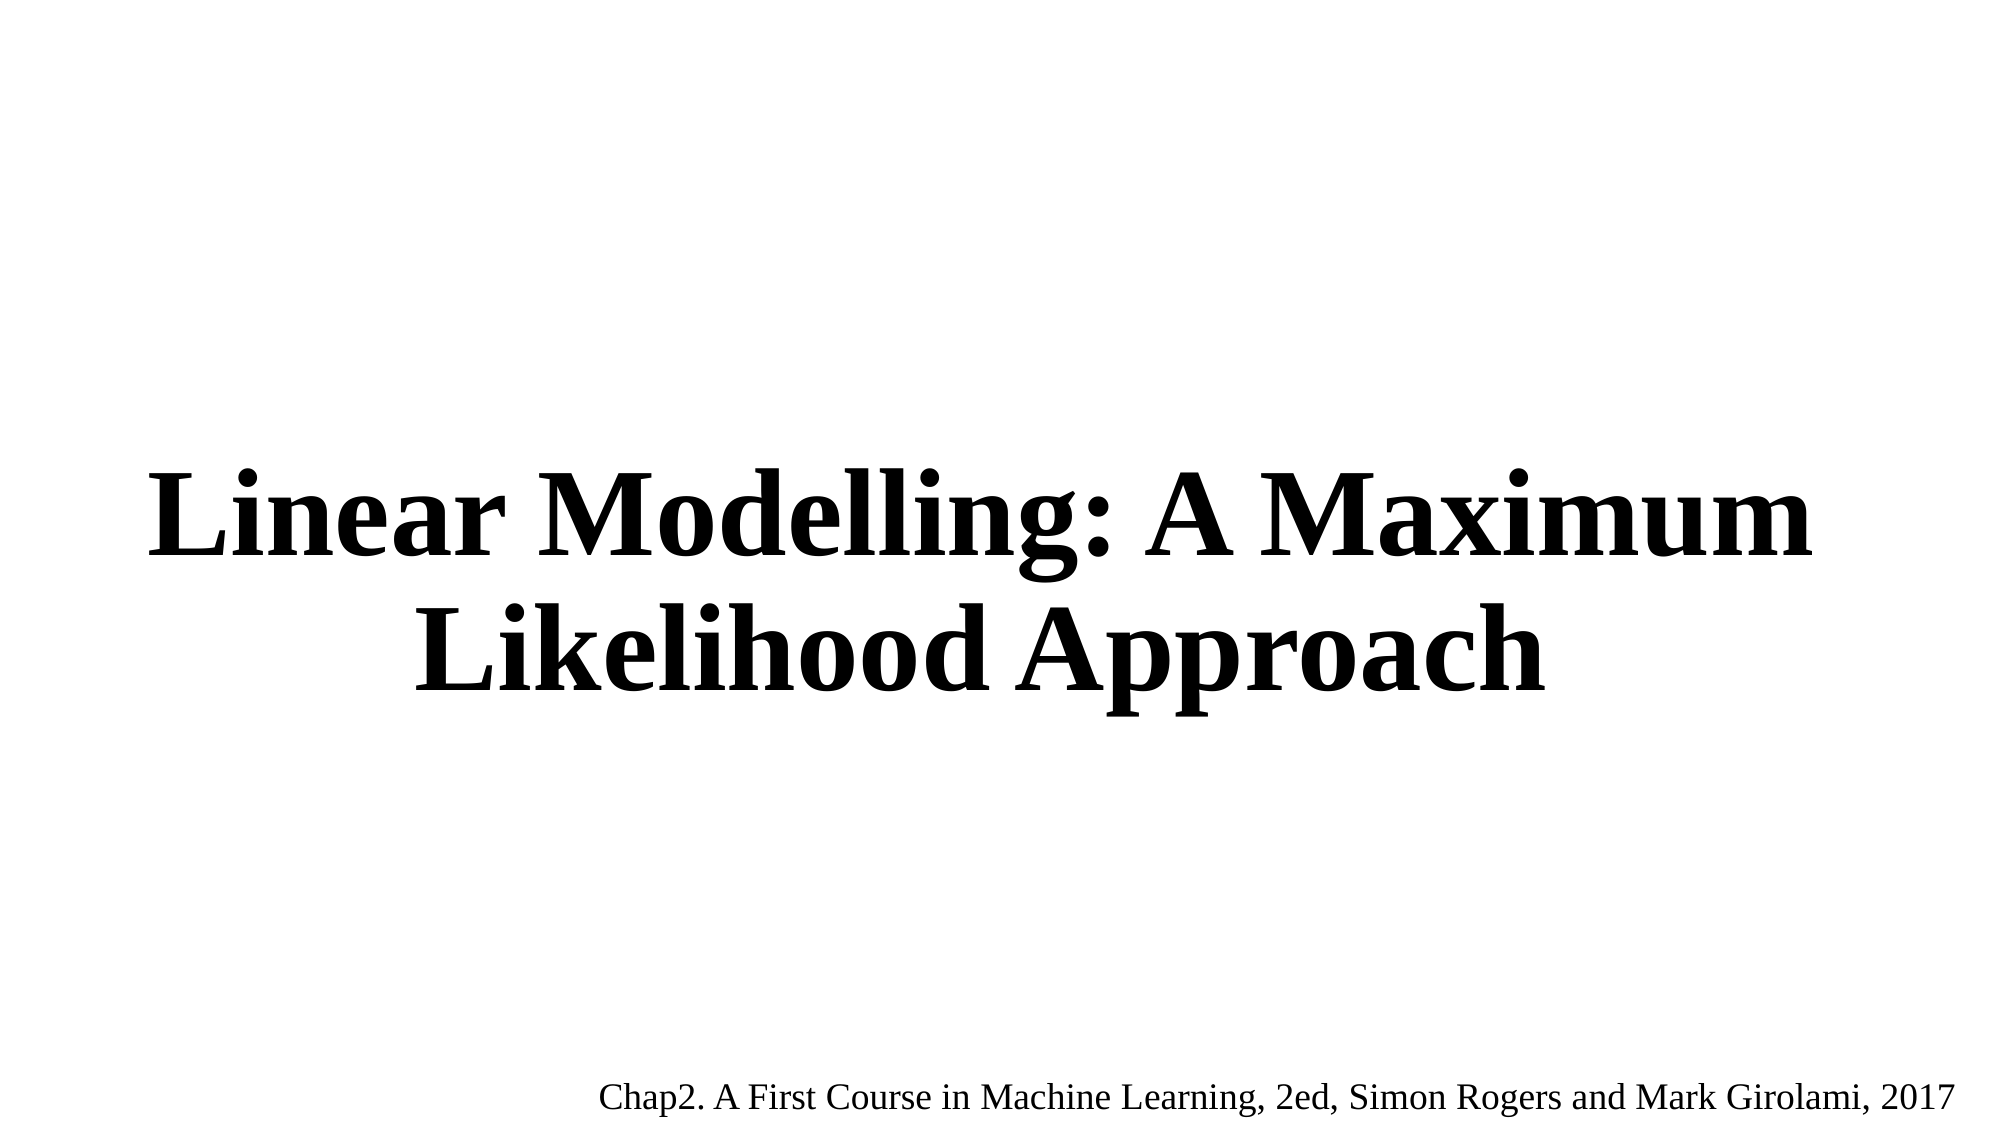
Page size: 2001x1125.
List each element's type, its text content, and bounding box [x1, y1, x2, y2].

title Linear Modelling: A Maximum Likelihood Approach [49, 379, 1914, 725]
text_box Chap2. A First Course in Machine Learning, 2ed, Simon Rogers and Mark Girolami, 2017 [583, 1064, 2000, 1125]
